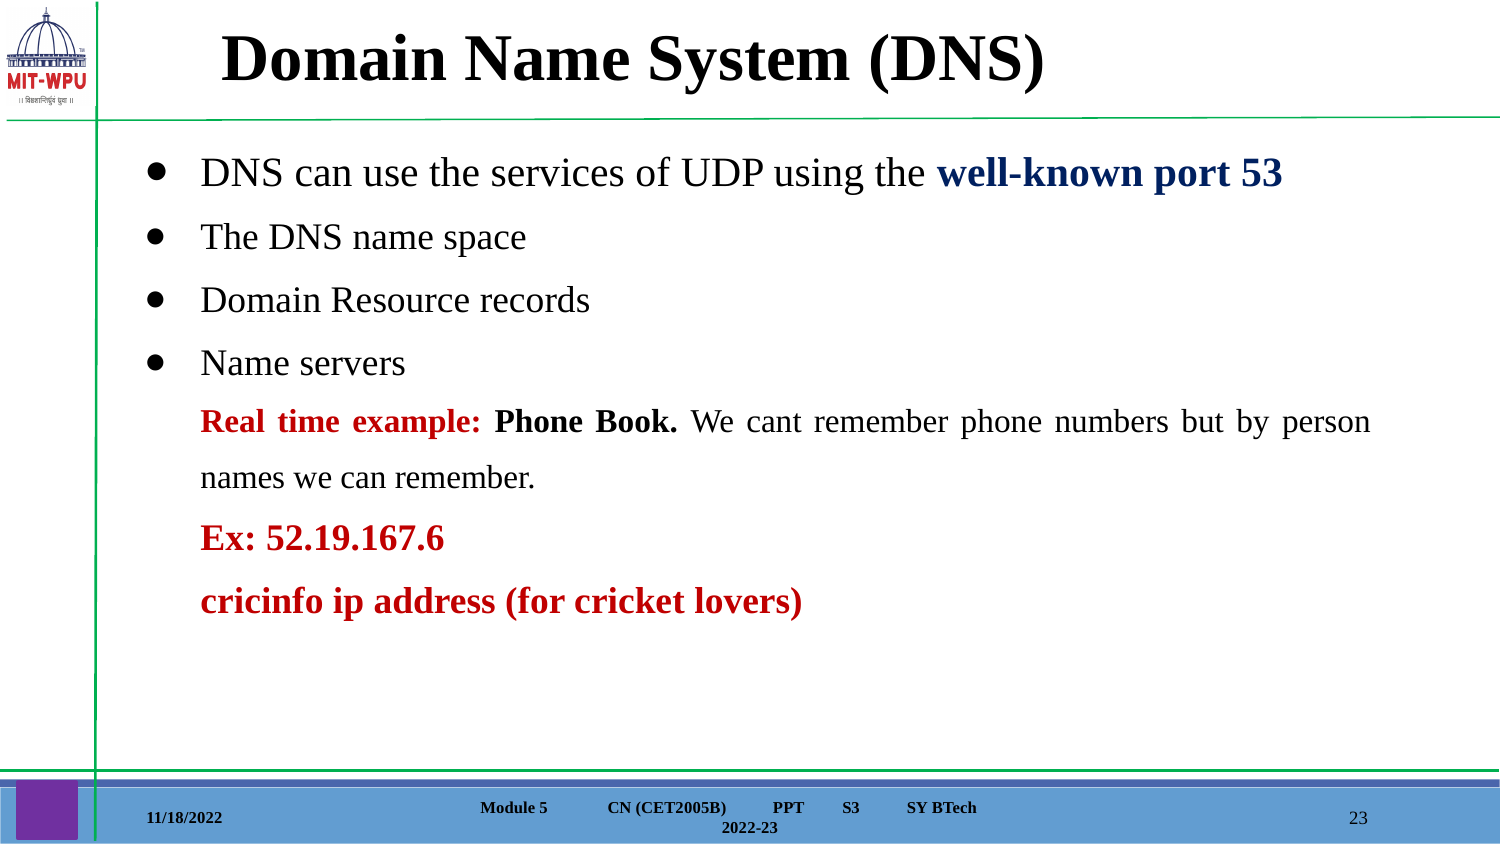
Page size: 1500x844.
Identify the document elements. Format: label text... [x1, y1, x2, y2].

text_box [102, 116, 1500, 121]
list DNS can use the services of UDP using the well-known port 53 The DNS name space Domain Resource records Name servers Real time example: Phone Book. We cant remember phone numbers but by person names we can remember. Ex: 52.19.167.6 cricinfo ip address (for cricket lovers) [125, 130, 1372, 755]
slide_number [135, 794, 440, 840]
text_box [94, 111, 98, 770]
slide_number ‹#› [1218, 794, 1380, 840]
picture [6, 7, 96, 106]
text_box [6, 116, 89, 121]
title Domain Name System (DNS) [193, 3, 1431, 100]
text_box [94, 780, 98, 842]
footer Module 5 CN (CET2005B) PPT S3 SY BTech 2022-23 [453, 794, 1047, 840]
text_box [17, 782, 76, 839]
